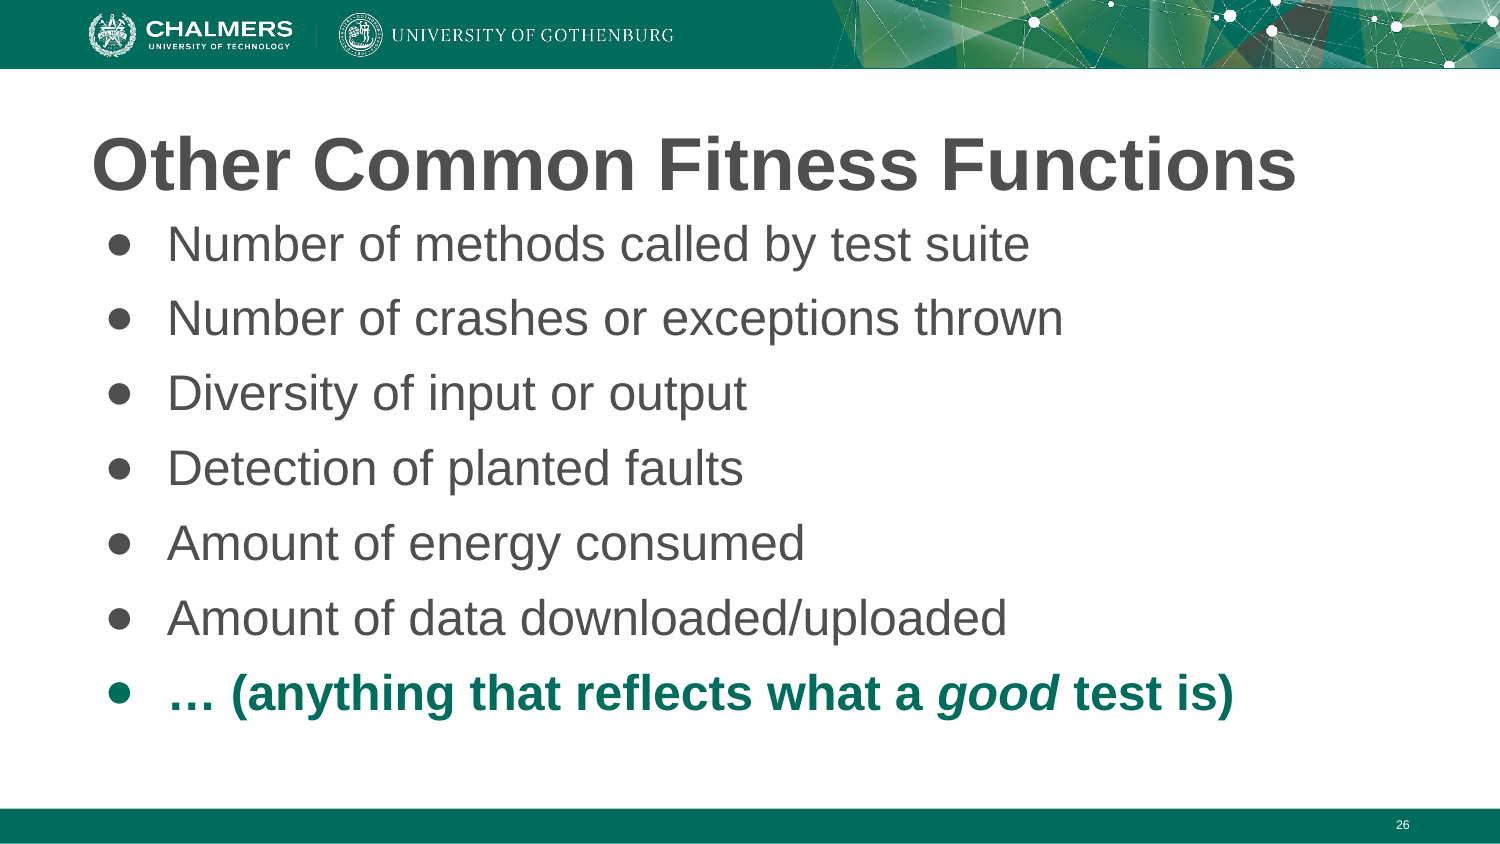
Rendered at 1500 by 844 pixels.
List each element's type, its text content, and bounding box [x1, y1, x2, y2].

slide_number ‹#› [1074, 809, 1425, 844]
list Number of methods called by test suite Number of crashes or exceptions thrown Diversity of input or output Detection of planted faults Amount of energy consumed Amount of data downloaded/uploaded … (anything that reflects what a good test is) [76, 210, 1425, 782]
picture [64, 0, 696, 85]
picture [759, 0, 1500, 68]
title Other Common Fitness Functions [76, 100, 1425, 210]
